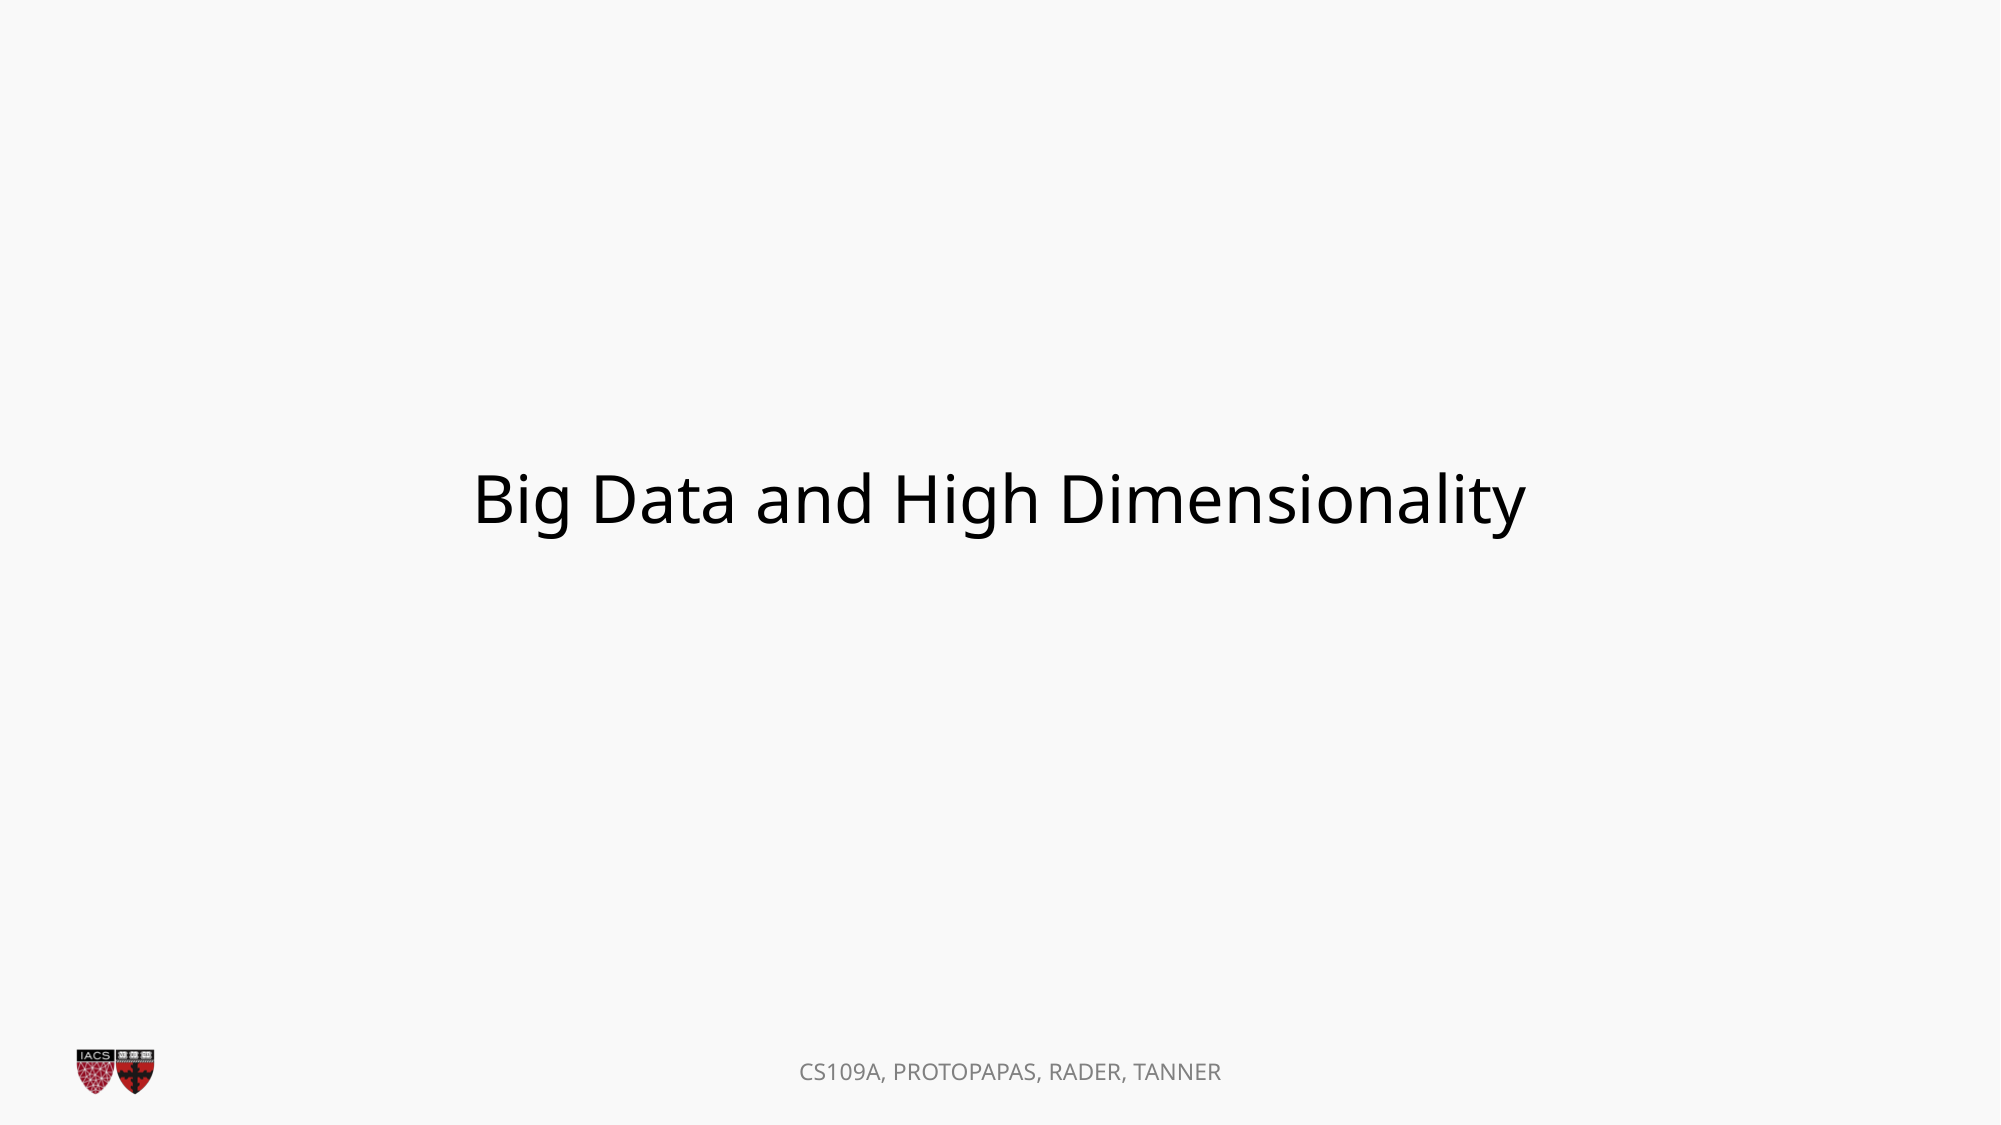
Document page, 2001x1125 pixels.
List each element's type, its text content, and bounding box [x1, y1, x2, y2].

title Big Data and High Dimensionality [99, 449, 1900, 576]
picture [75, 1049, 155, 1095]
